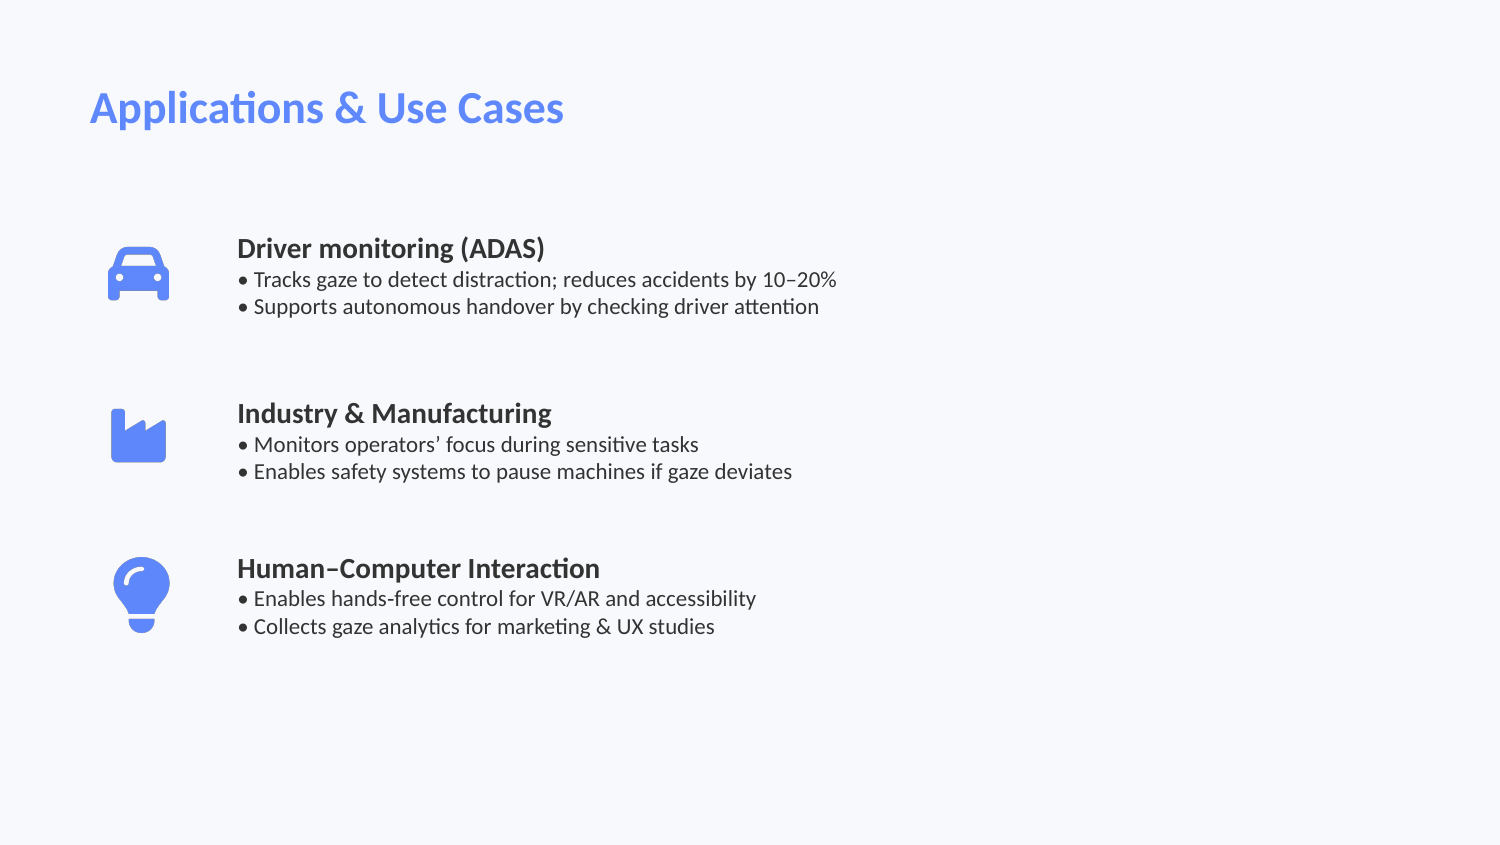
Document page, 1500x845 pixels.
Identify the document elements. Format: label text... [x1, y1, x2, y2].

picture [111, 557, 172, 633]
text_box Industry & Manufacturing • Monitors operators’ focus during sensitive tasks • Enables safety systems to pause machines if gaze deviates [222, 348, 868, 488]
text_box Driver monitoring (ADAS) • Tracks gaze to detect distraction; reduces accidents by 10–20% • Supports autonomous handover by checking driver attention [222, 183, 868, 348]
picture [108, 243, 169, 304]
text_box Human–Computer Interaction • Enables hands‑free control for VR/AR and accessibility • Collects gaze analytics for marketing & UX studies [222, 488, 898, 699]
picture [108, 405, 169, 466]
text_box Applications & Use Cases [74, 59, 1425, 150]
